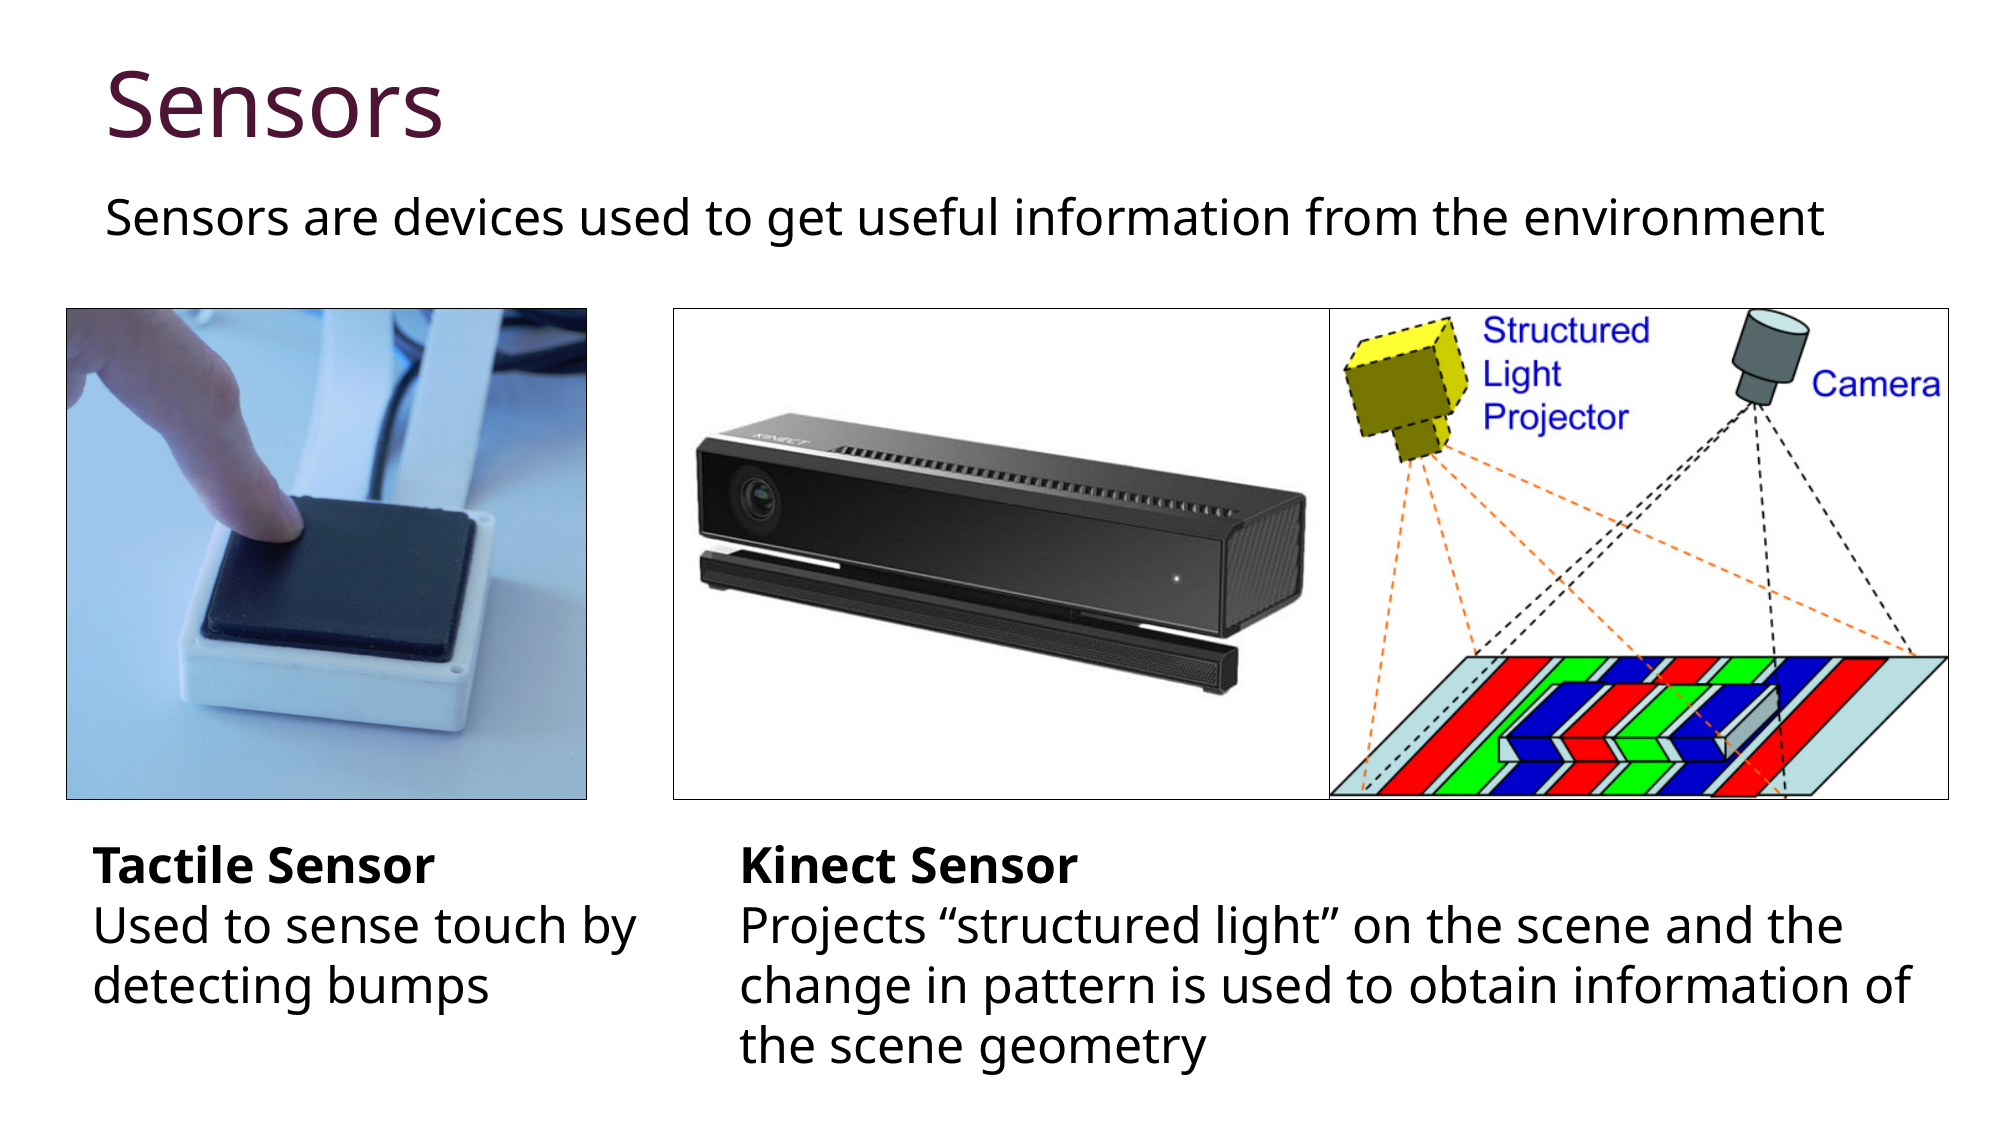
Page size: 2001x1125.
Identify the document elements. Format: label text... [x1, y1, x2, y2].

text_box Tactile Sensor Used to sense touch by detecting bumps [77, 825, 660, 1125]
picture [66, 307, 587, 800]
text_box Sensors [90, 48, 2000, 164]
text_box Kinect Sensor Projects “structured light” on the scene and the change in pattern is used to obtain information of the scene geometry [724, 825, 1953, 1125]
picture [672, 307, 1950, 800]
text_box Sensors are devices used to get useful information from the environment [89, 177, 1907, 268]
